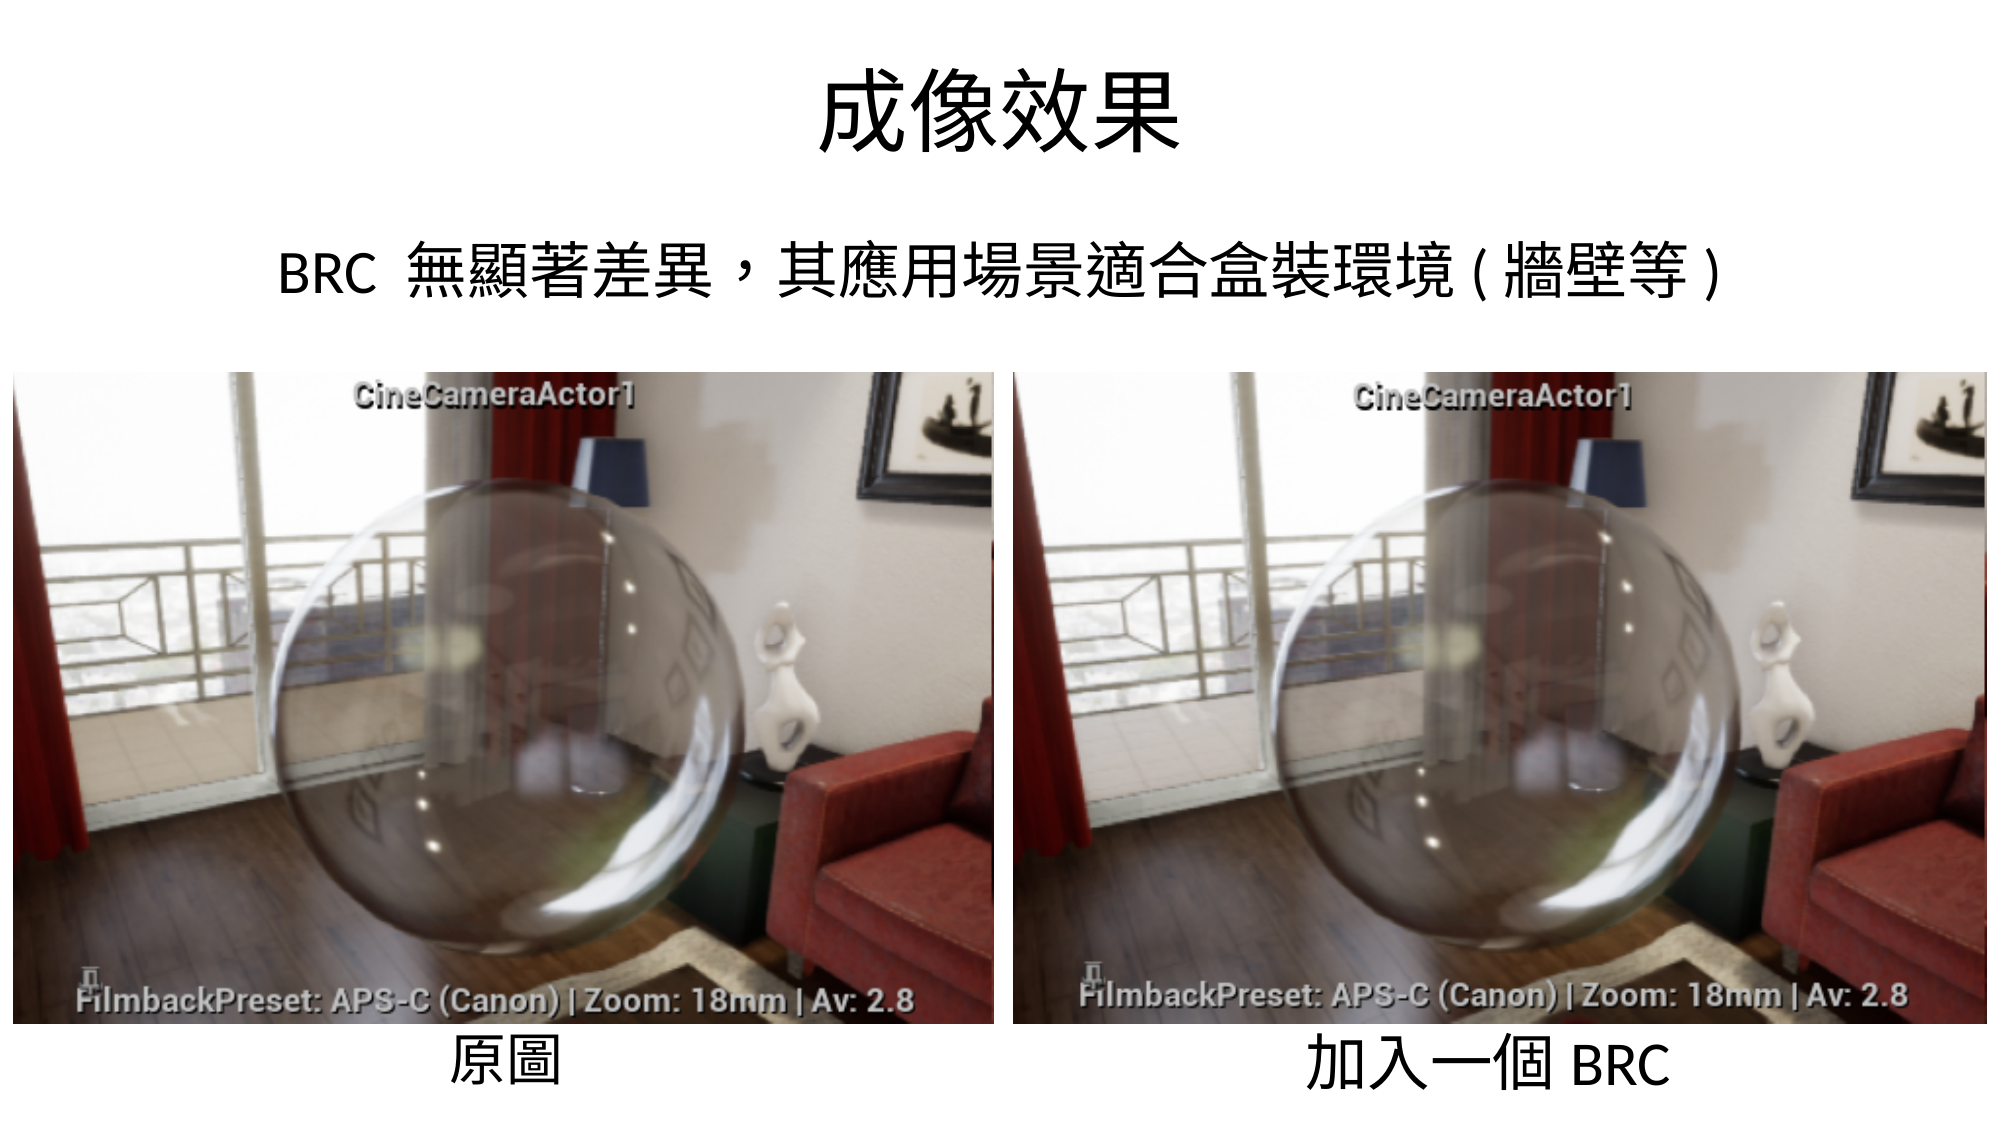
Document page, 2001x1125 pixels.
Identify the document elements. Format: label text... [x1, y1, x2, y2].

text_box 原圖 [434, 1024, 583, 1107]
title 成像效果 [137, 49, 1863, 183]
text_box 加入一個BRC [1290, 1024, 1706, 1107]
picture [1013, 372, 1987, 1024]
picture [13, 372, 994, 1024]
text_box BRC 無顯著差異，其應用場景適合盒裝環境(牆壁等) [143, 233, 1857, 316]
